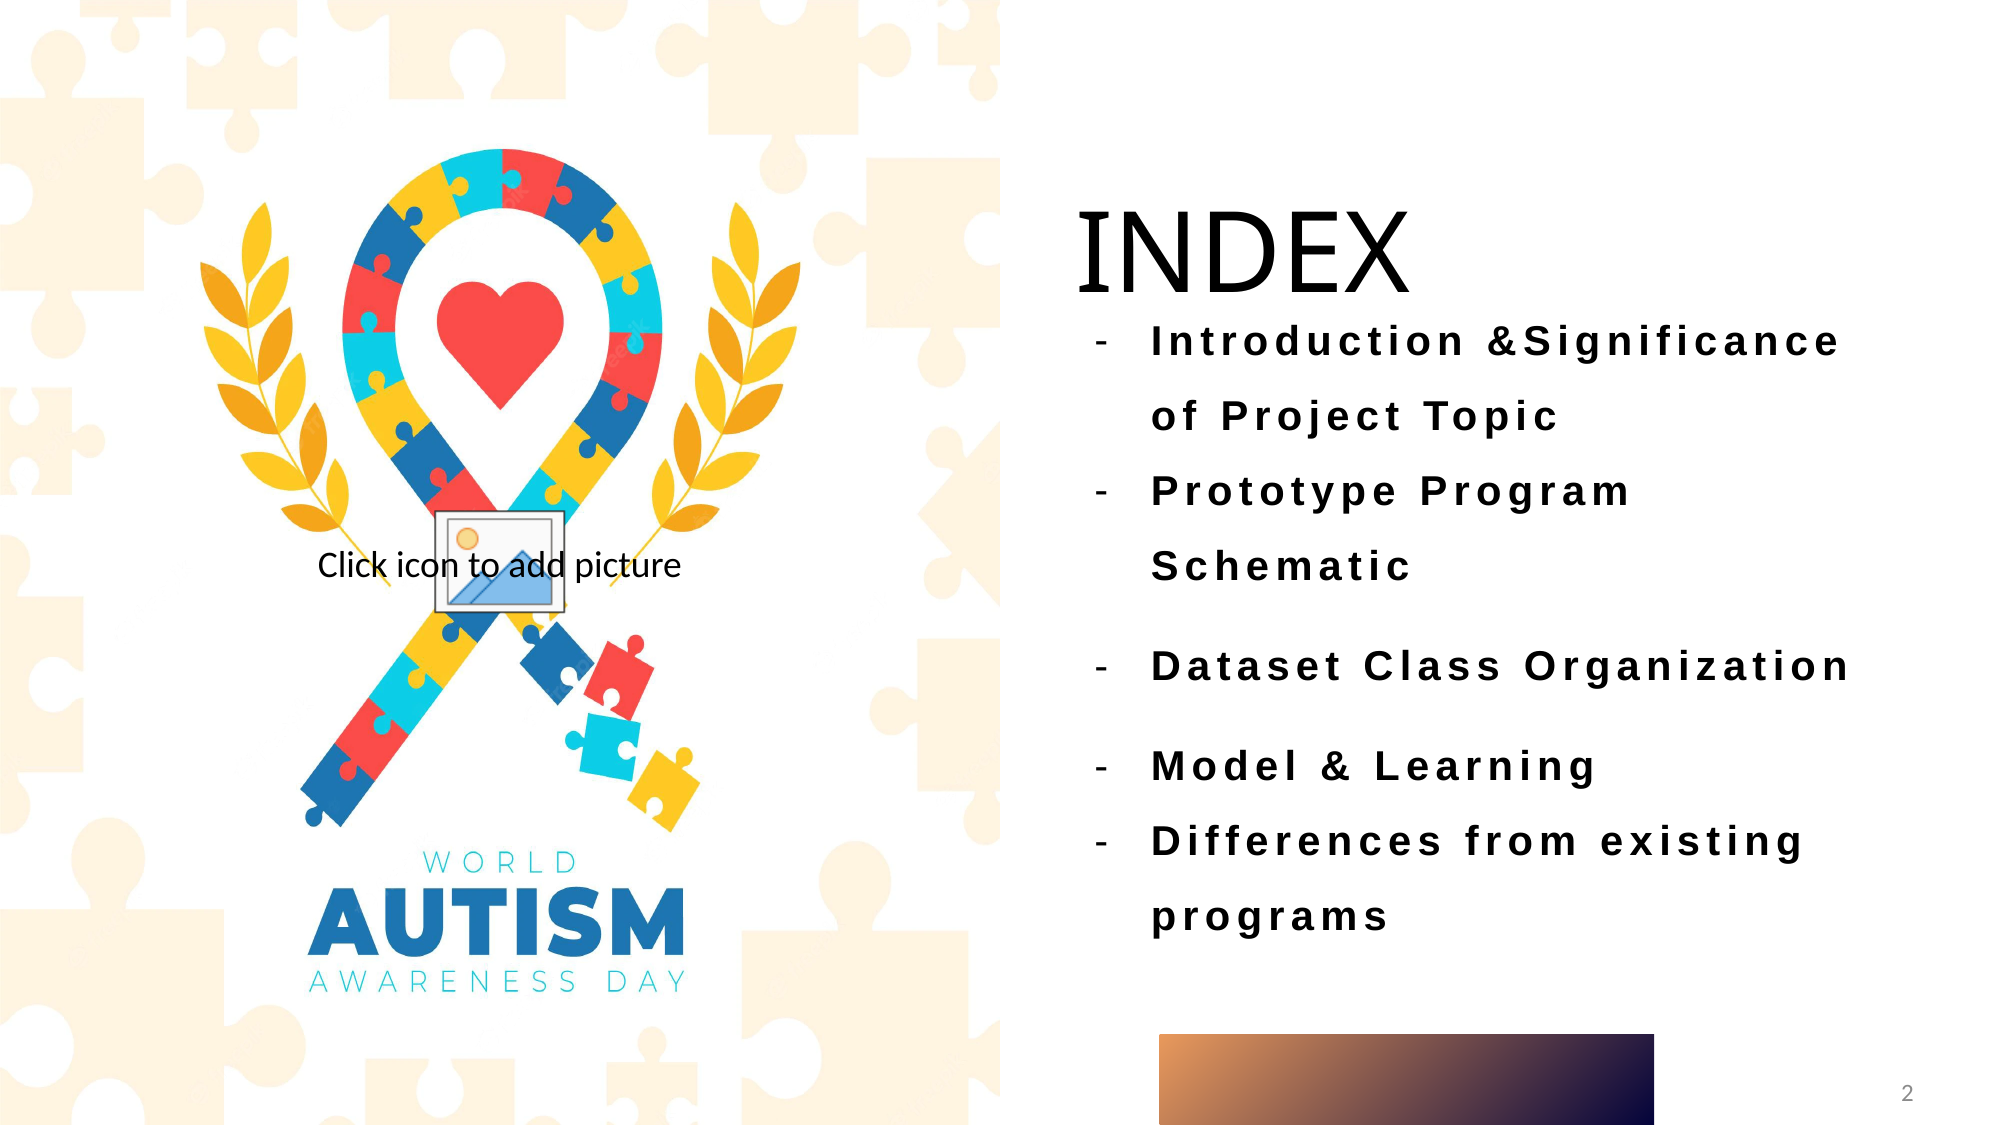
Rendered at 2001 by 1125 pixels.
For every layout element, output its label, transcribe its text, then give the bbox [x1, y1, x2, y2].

picture [0, 0, 1000, 1125]
slide_number 2 [1855, 1061, 1929, 1121]
list Introduction &Significance of Project Topic Prototype Program Schematic Dataset Class Organization Model & Learning Differences from existing programs [1060, 281, 1880, 965]
title Index [1060, 105, 1856, 281]
